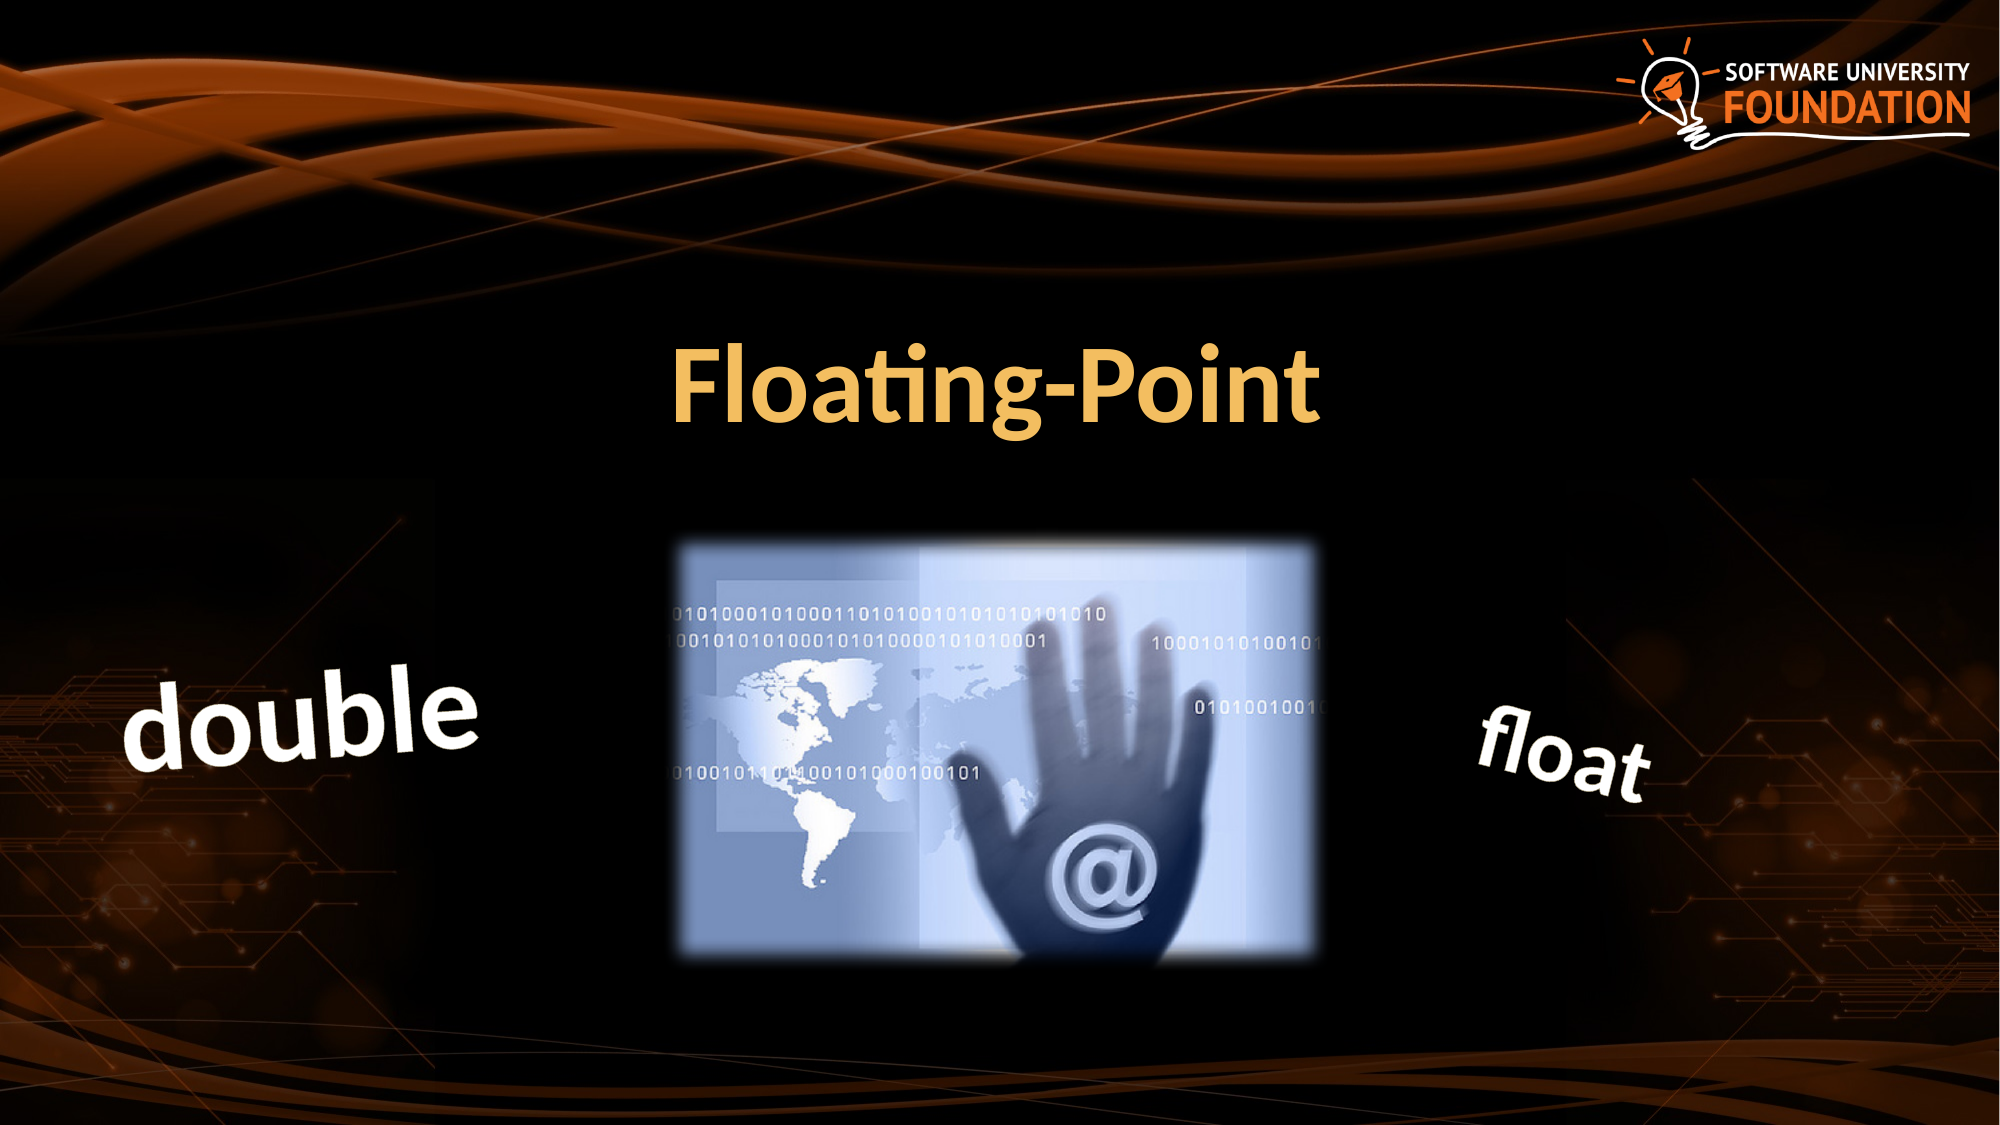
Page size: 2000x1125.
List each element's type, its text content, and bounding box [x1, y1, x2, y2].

text_box double [98, 612, 502, 807]
title Floating-Point [277, 312, 1716, 451]
text_box float [1451, 662, 1682, 834]
picture [0, 0, 2000, 1125]
